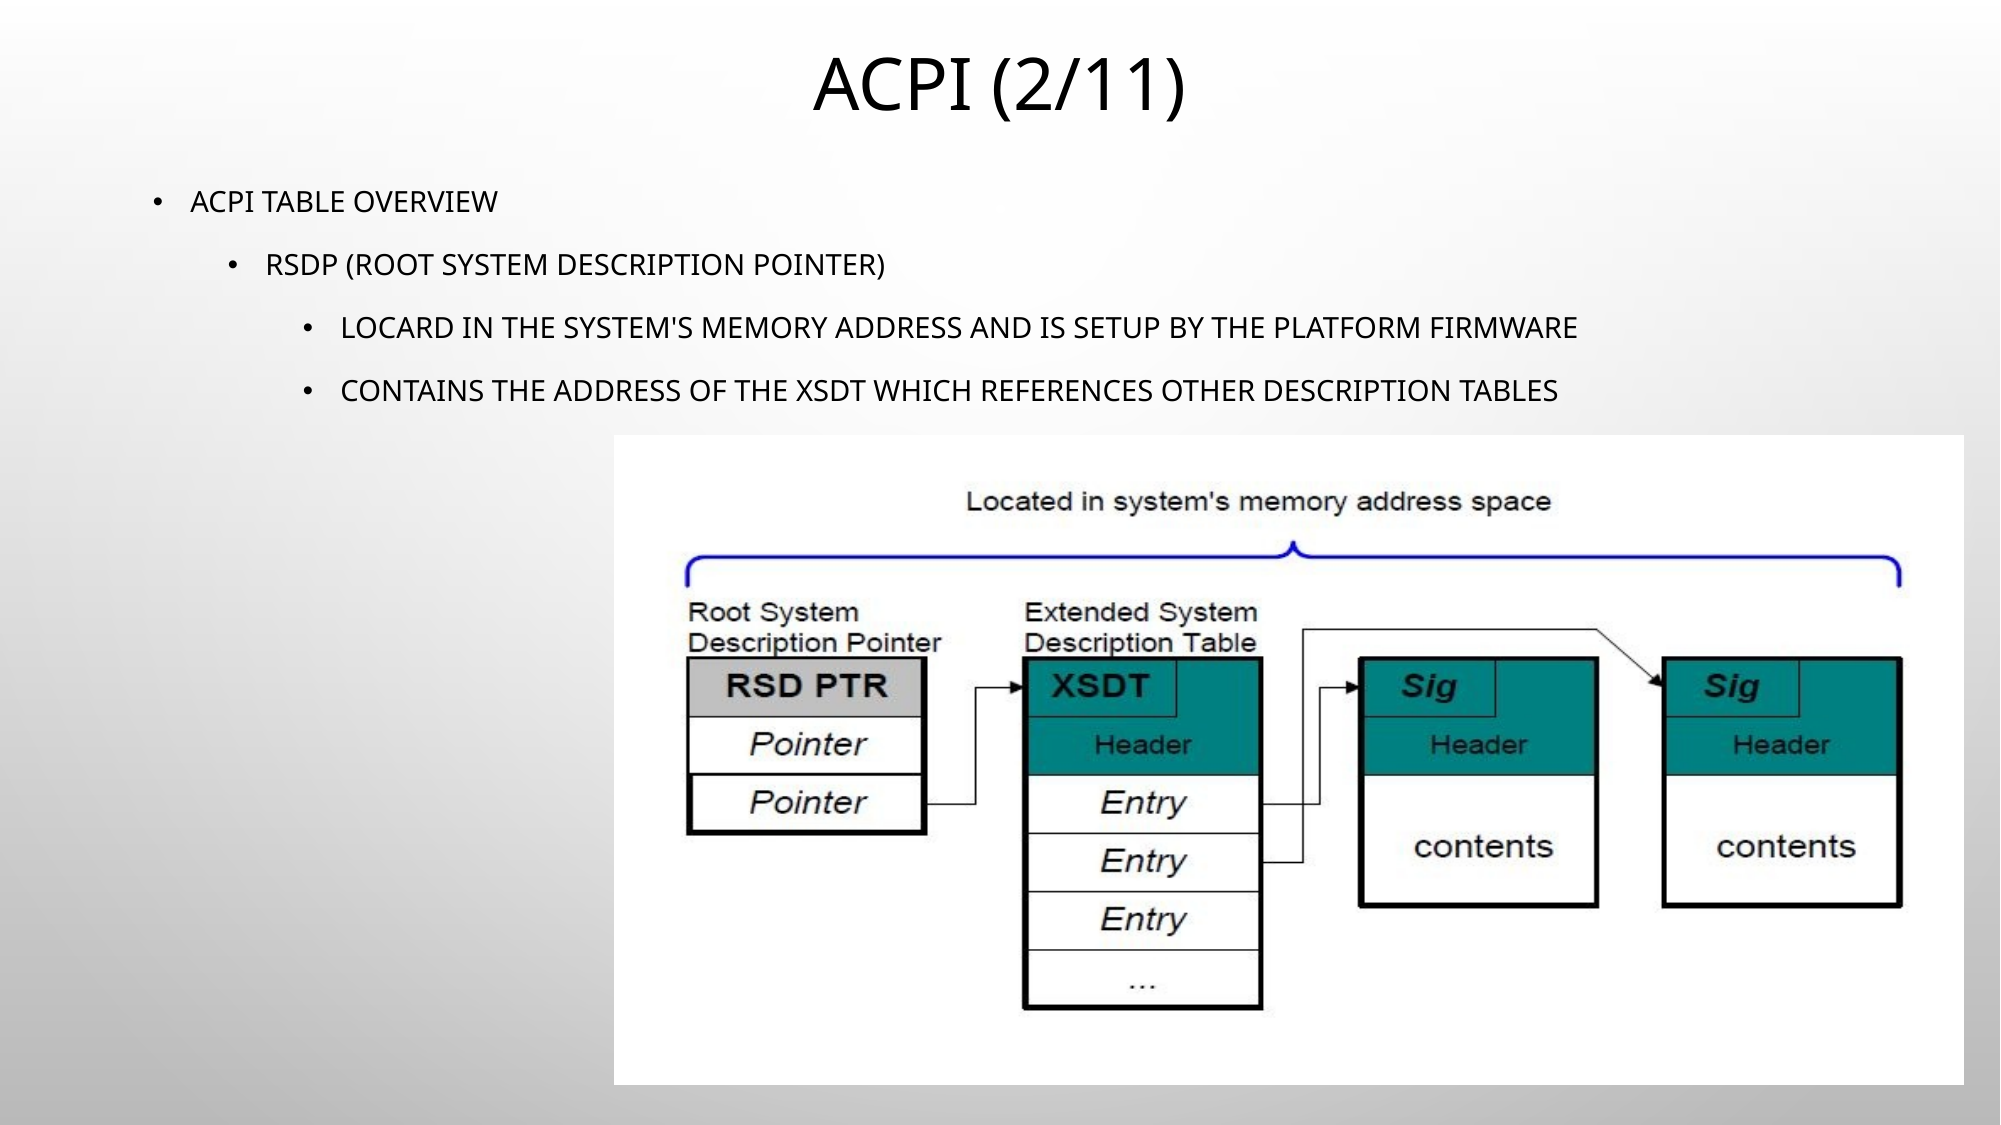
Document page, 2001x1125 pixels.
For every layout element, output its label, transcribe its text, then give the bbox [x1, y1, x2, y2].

list ACPI Table overview RSDP (Root System Description Pointer) locard in the system's memory address and is setup by the platform firmware contains the address of the XSDT which references other description tables [137, 158, 1926, 587]
picture [0, 0, 2000, 1125]
title ACPI (2/11) [137, 40, 1863, 134]
